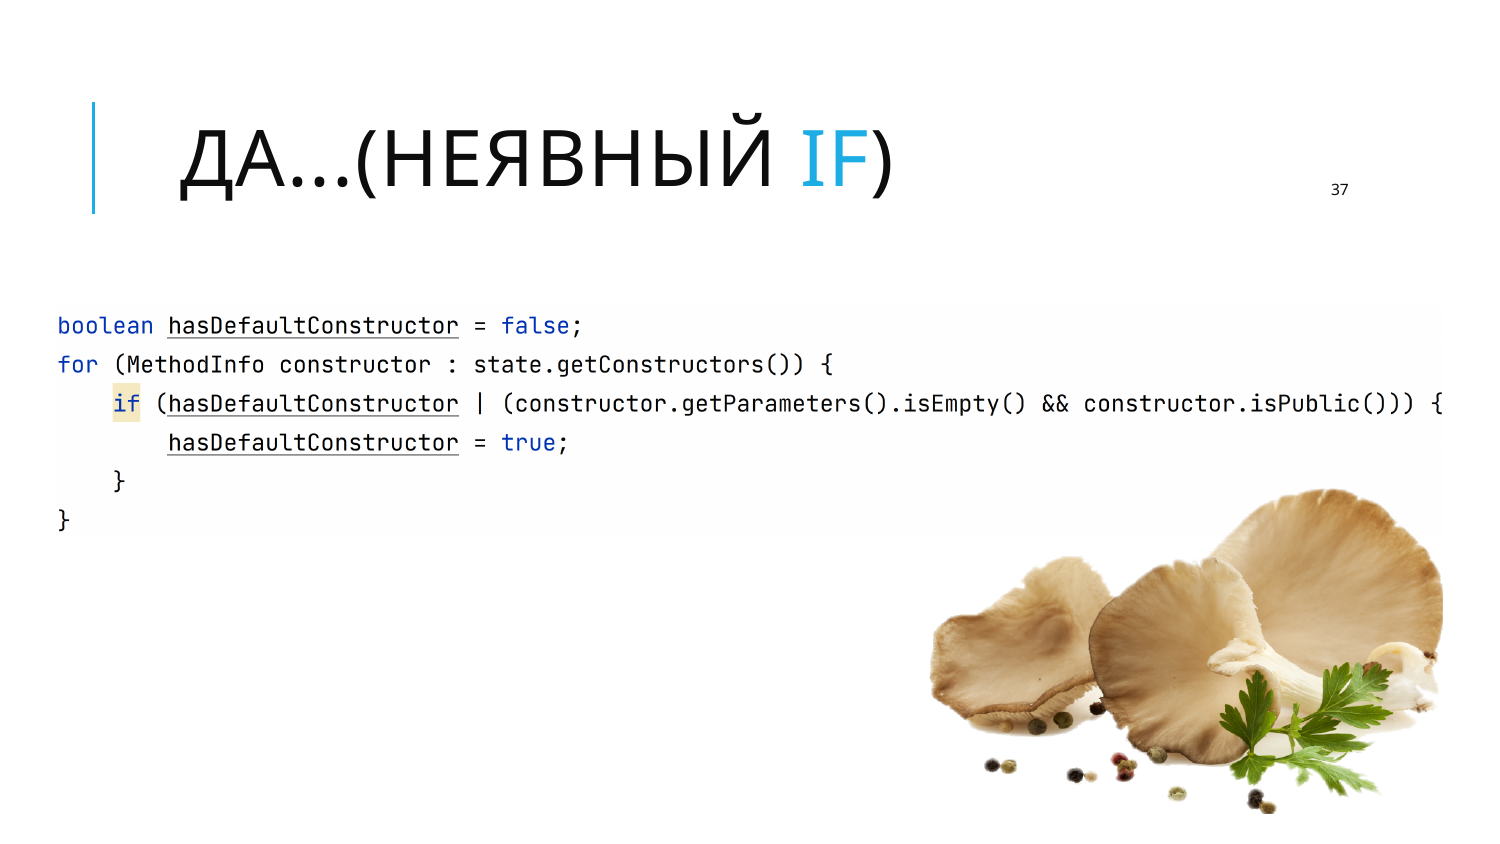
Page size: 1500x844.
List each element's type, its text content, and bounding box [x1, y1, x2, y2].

picture [57, 304, 1443, 814]
title ДА...(НЕЯВНЫЙ IF) [165, 106, 1273, 217]
slide_number 37 [1273, 106, 1364, 217]
